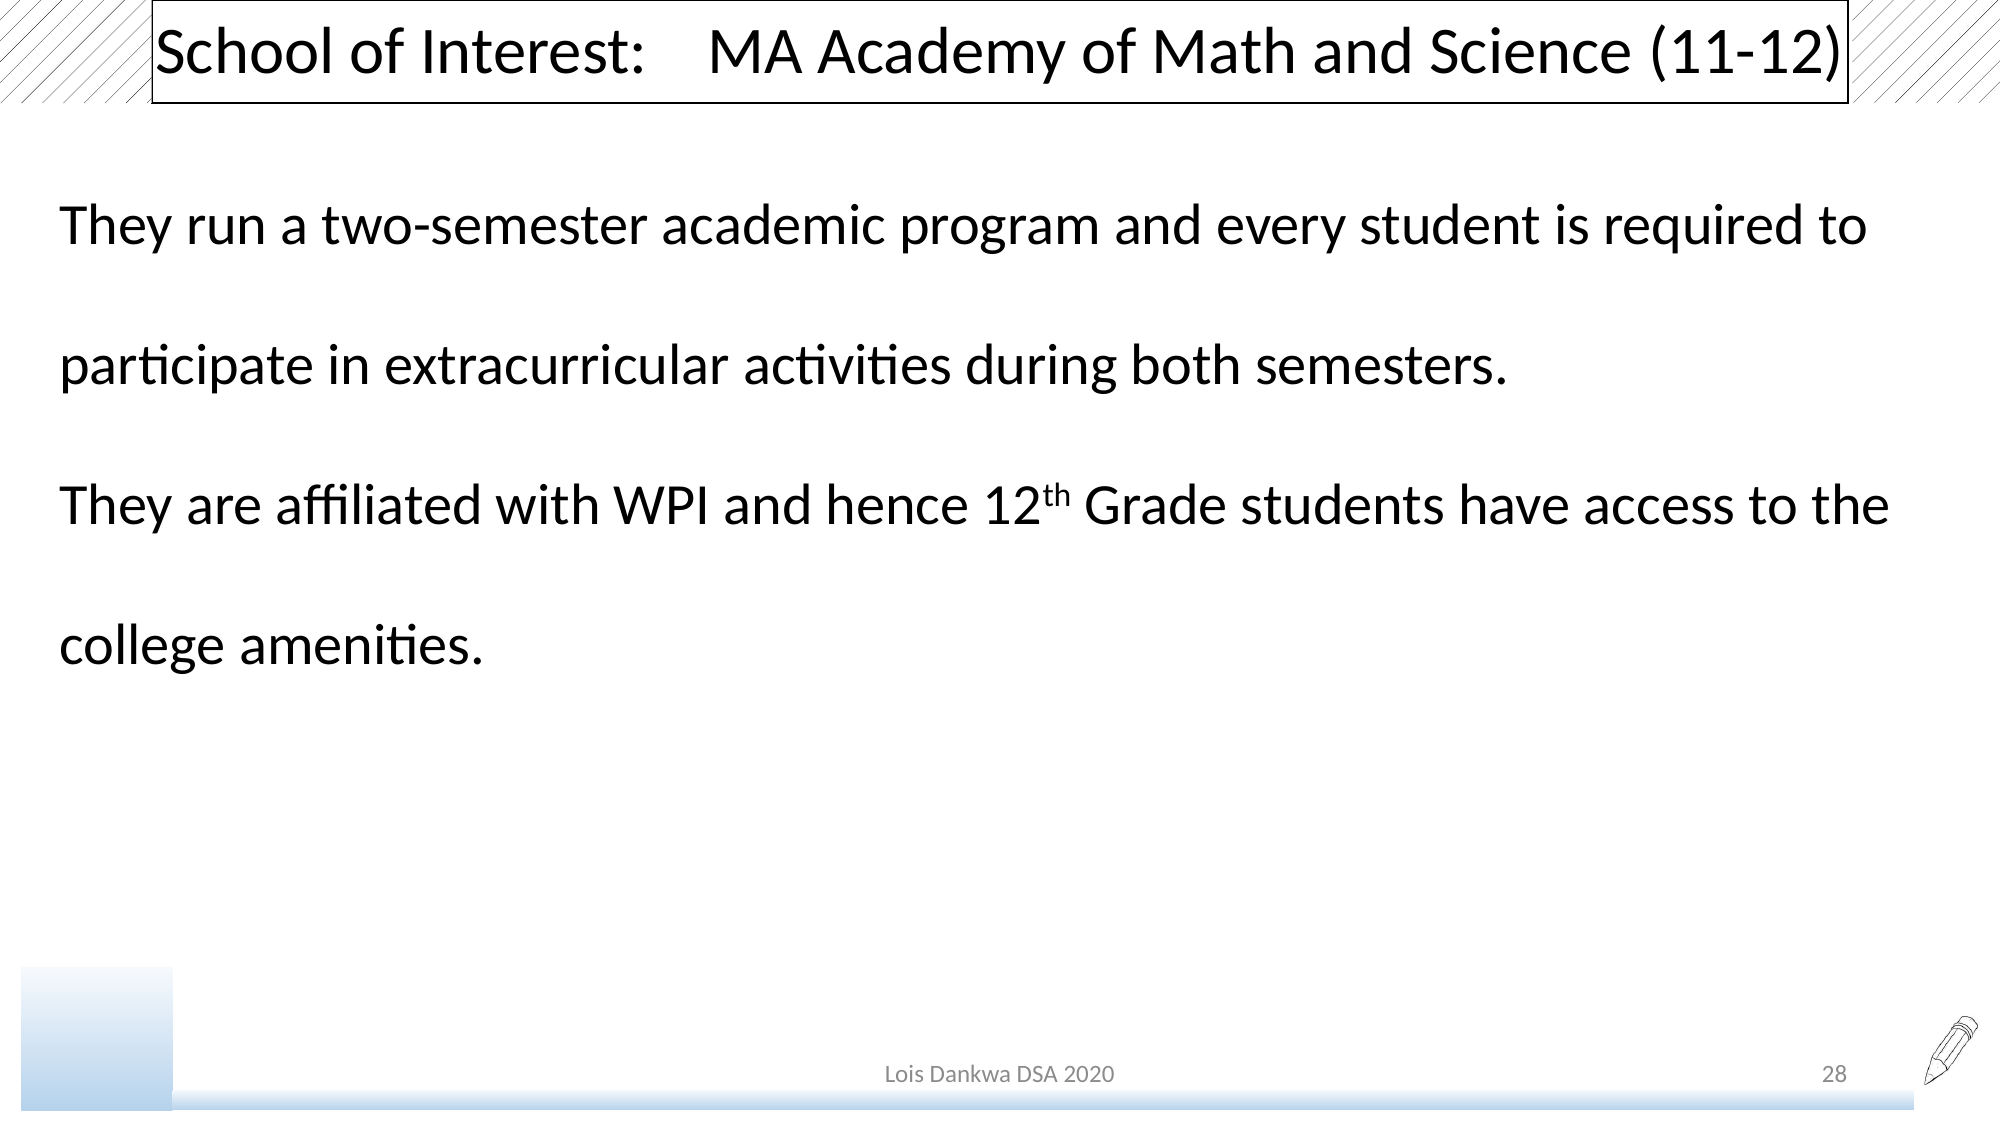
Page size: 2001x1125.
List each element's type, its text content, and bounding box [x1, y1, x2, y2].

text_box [0, 0, 2000, 104]
slide_number 28 [1412, 1042, 1863, 1103]
picture [1920, 1012, 1983, 1091]
text_box They run a two-semester academic program and every student is required to participate in extracurricular activities during both semesters. They are affiliated with WPI and hence 12th Grade students have access to the college amenities. [44, 178, 1956, 684]
text_box [21, 967, 173, 1111]
footer Lois Dankwa DSA 2020 [662, 1042, 1338, 1089]
text_box [172, 1089, 1915, 1111]
